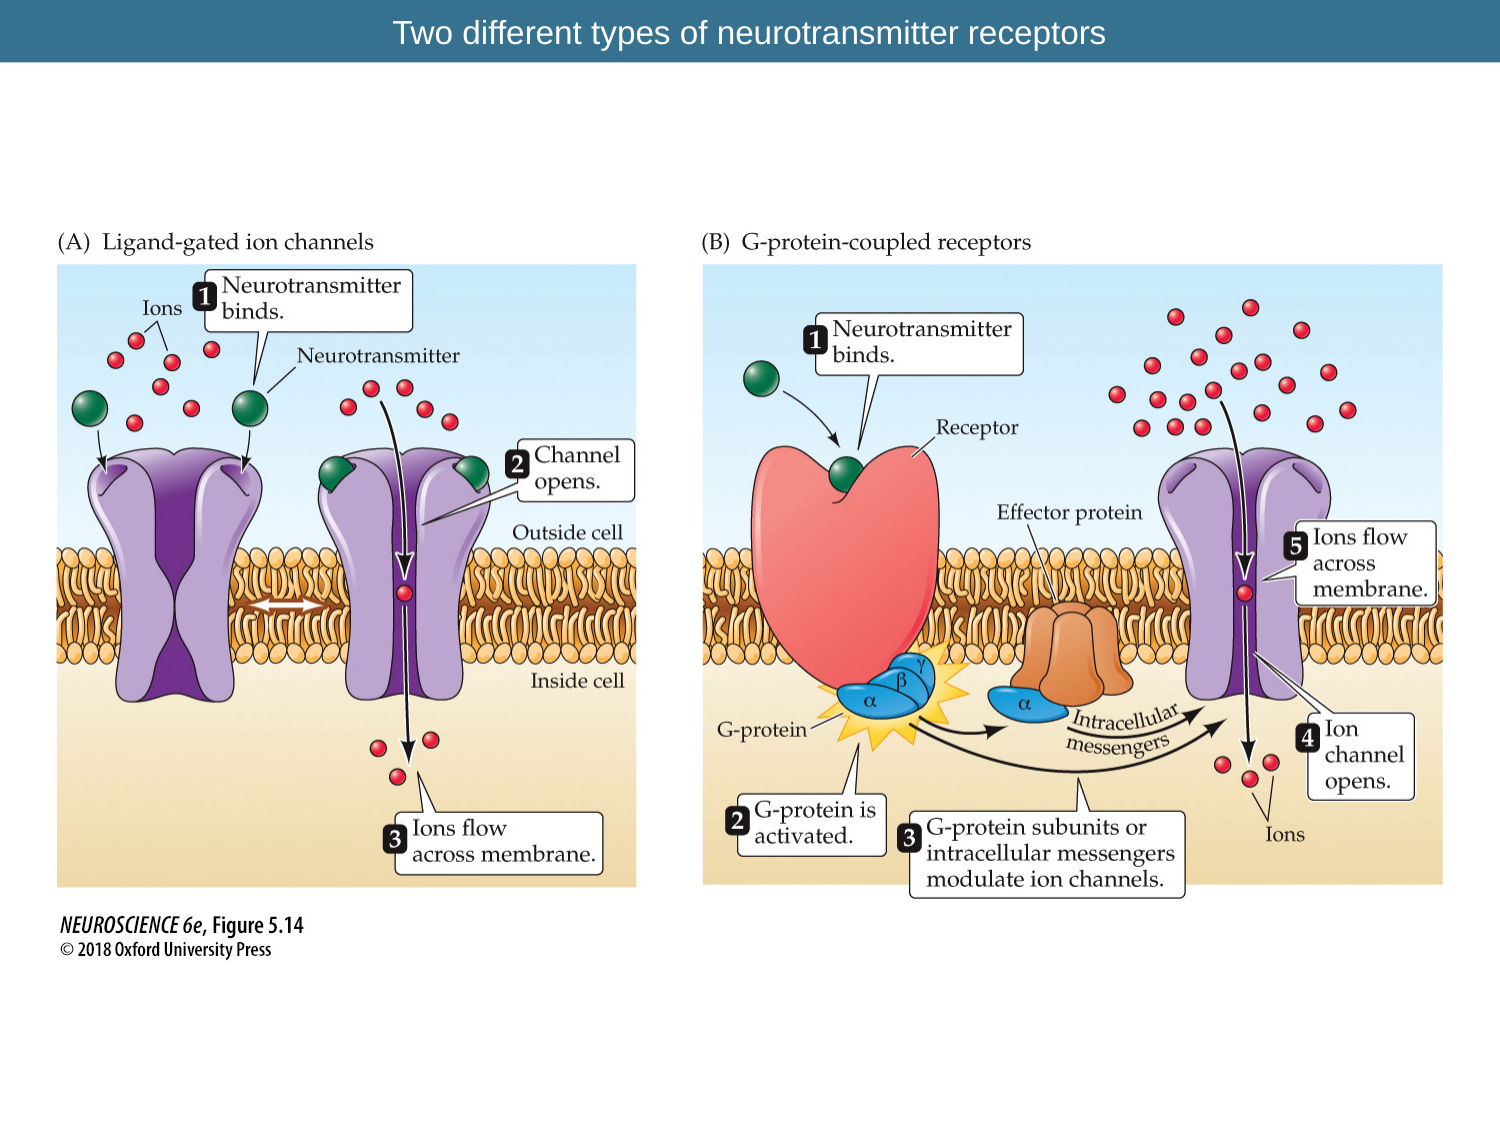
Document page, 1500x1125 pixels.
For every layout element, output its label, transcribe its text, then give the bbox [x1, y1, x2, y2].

title Two different types of neurotransmitter receptors [0, 0, 1500, 63]
picture [49, 223, 1451, 964]
